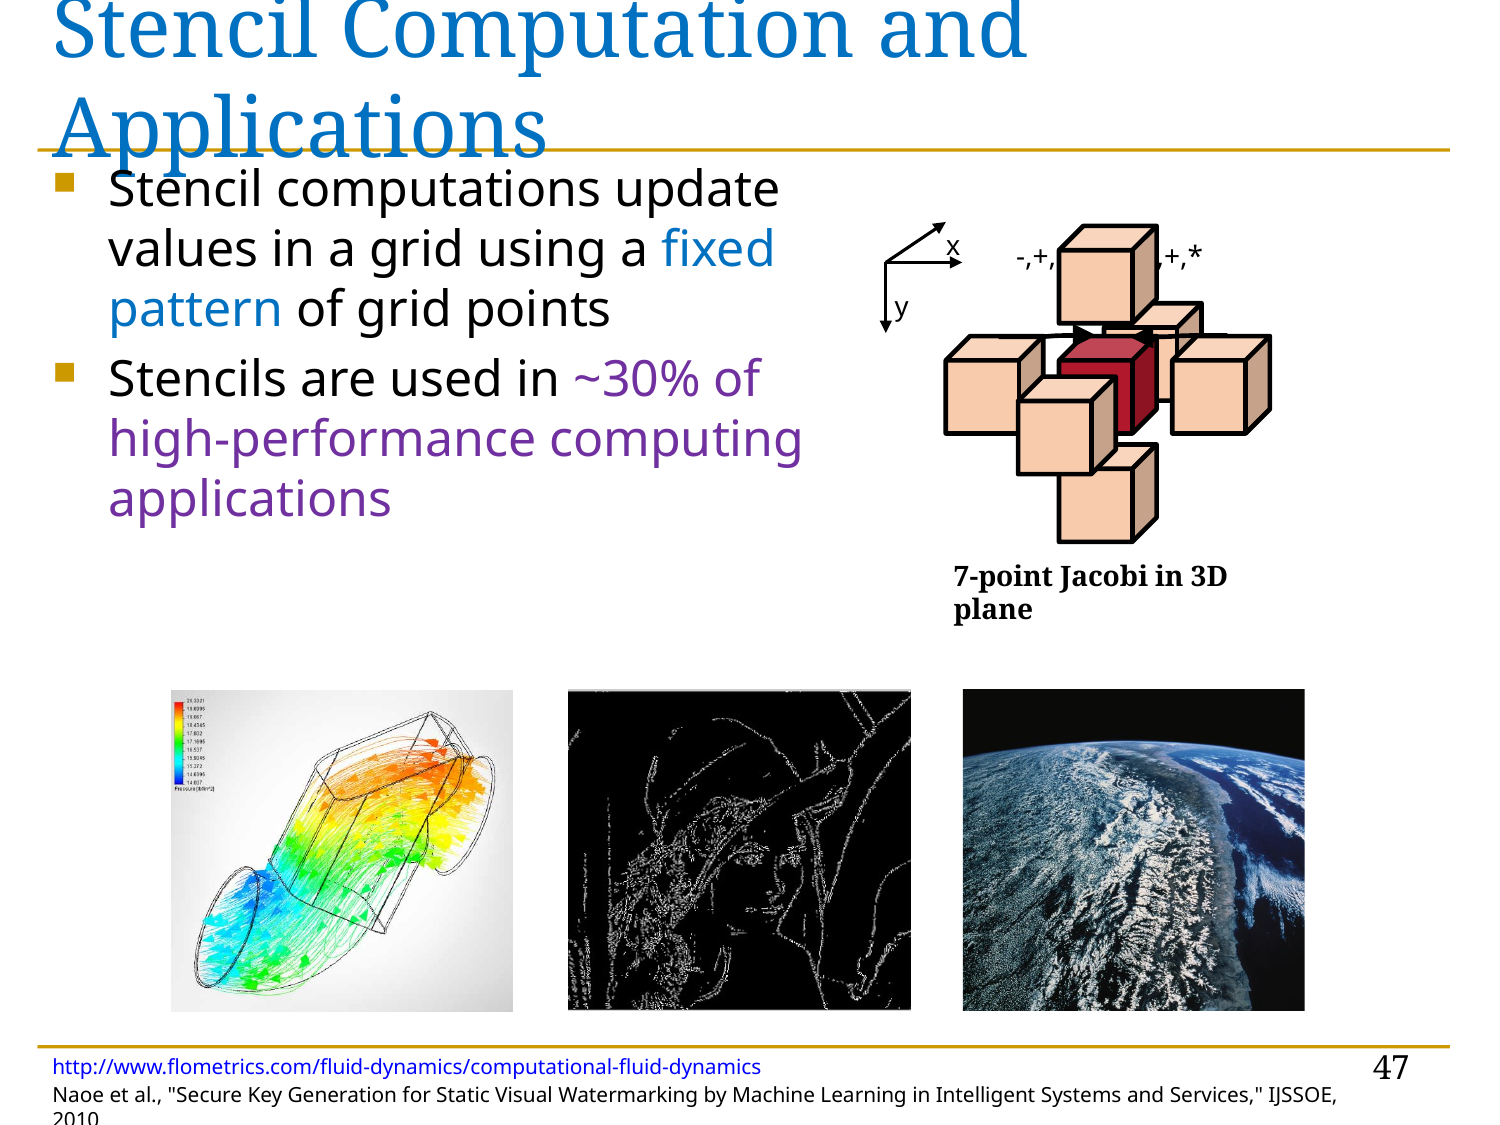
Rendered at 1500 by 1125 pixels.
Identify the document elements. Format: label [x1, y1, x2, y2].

text_box [938, 550, 1301, 633]
slide_number [1074, 1023, 1426, 1100]
title [37, 0, 1451, 150]
picture [962, 689, 1305, 1011]
picture [568, 689, 911, 1011]
picture [170, 690, 514, 1012]
text_box [943, 223, 1272, 544]
text_box [37, 1046, 1399, 1125]
list [37, 148, 865, 1048]
text_box [879, 220, 969, 334]
